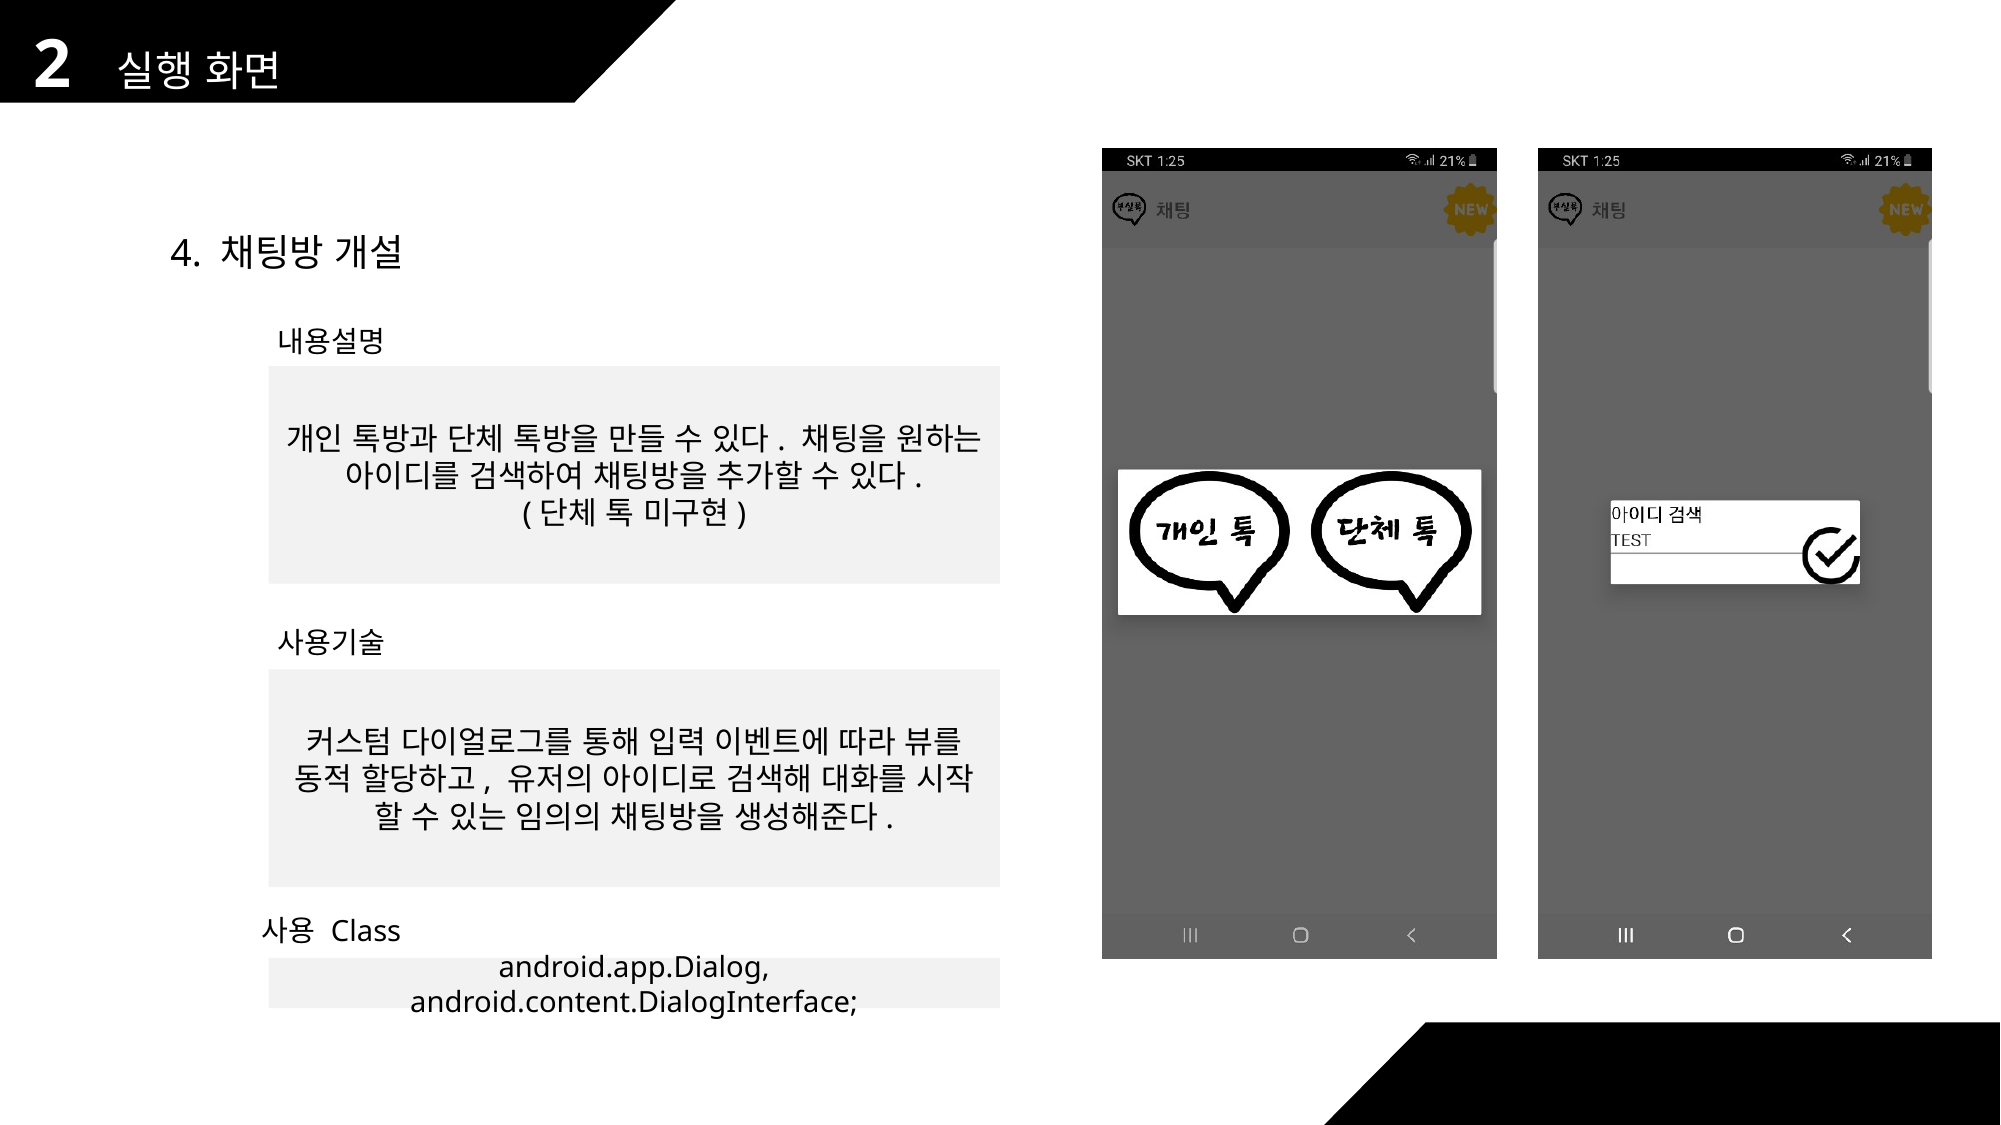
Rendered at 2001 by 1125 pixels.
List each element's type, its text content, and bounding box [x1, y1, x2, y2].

text_box 4. 채팅방 개설 [155, 221, 419, 282]
picture [1538, 148, 1932, 959]
text_box 2 [16, 103, 90, 108]
text_box 개인 톡방과 단체 톡방을 만들 수 있다. 채팅을 원하는 아이디를 검색하여 채팅방을 추가할 수 있다. (단체 톡 미구현) [268, 365, 1001, 585]
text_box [1323, 1022, 2000, 1125]
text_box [0, 0, 676, 103]
text_box android.app.Dialog, android.content.DialogInterface; [268, 957, 1001, 1009]
text_box 사용 Class [246, 904, 416, 955]
text_box 사용기술 [262, 616, 401, 667]
text_box 내용설명 [257, 315, 406, 366]
text_box 커스텀 다이얼로그를 통해 입력 이벤트에 따라 뷰를 동적 할당하고, 유저의 아이디로 검색해 대화를 시작 할 수 있는 임의의 채팅방을 생성해준다. [268, 668, 1001, 888]
picture [1102, 148, 1497, 959]
